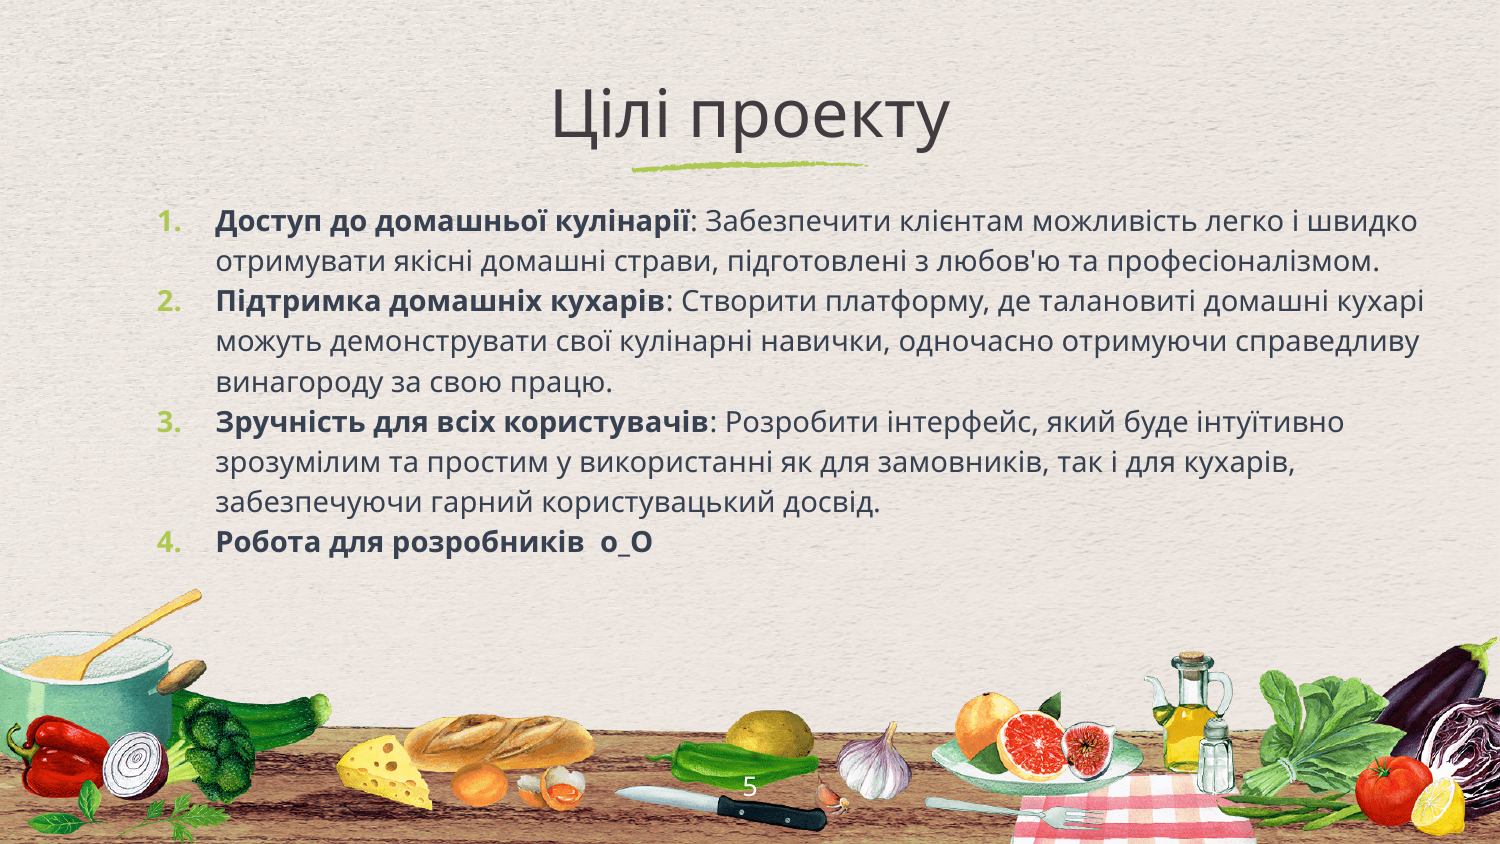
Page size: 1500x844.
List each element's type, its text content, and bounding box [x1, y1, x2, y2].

list Доступ до домашньої кулінарії: Забезпечити клієнтам можливість легко і швидко отримувати якісні домашні страви, підготовлені з любов'ю та професіоналізмом. Підтримка домашніх кухарів: Створити платформу, де талановиті домашні кухарі можуть демонструвати свої кулінарні навички, одночасно отримуючи справедливу винагороду за свою працю. Зручність для всіх користувачів: Розробити інтерфейс, який буде інтуїтивно зрозумілим та простим у використанні як для замовників, так і для кухарів, забезпечуючи гарний користувацький досвід. Робота для розробників о_О [140, 197, 1453, 690]
picture [0, 0, 1500, 844]
slide_number 5 [705, 732, 795, 844]
title Цілі проекту [177, 87, 1323, 153]
